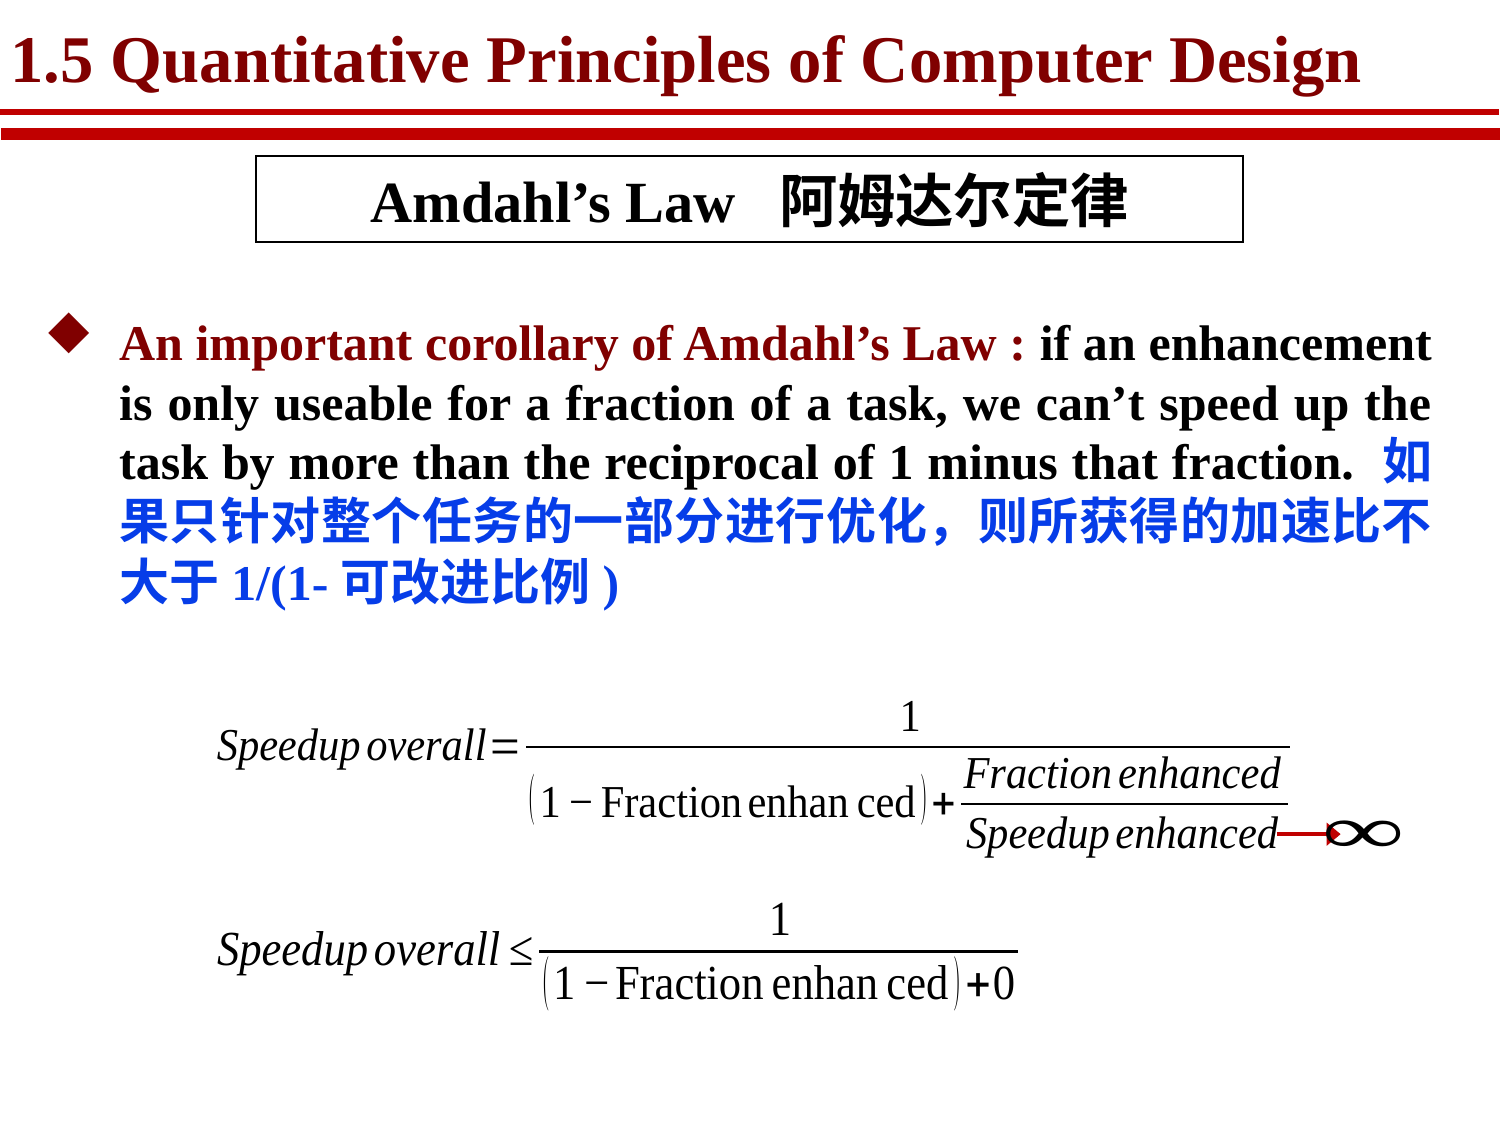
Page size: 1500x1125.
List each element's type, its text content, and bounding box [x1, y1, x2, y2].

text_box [0, 111, 1500, 135]
text_box An important corollary of Amdahl’s Law : if an enhancement is only useable for a fraction of a task, we can’t speed up the task by more than the reciprocal of 1 minus that fraction. 如果只针对整个任务的一部分进行优化，则所获得的加速比不大于1/(1-可改进比例) [29, 302, 1447, 688]
text_box Amdahl’s Law 阿姆达尔定律 [256, 156, 1243, 242]
title 1.5 Quantitative Principles of Computer Design [0, 23, 1411, 102]
